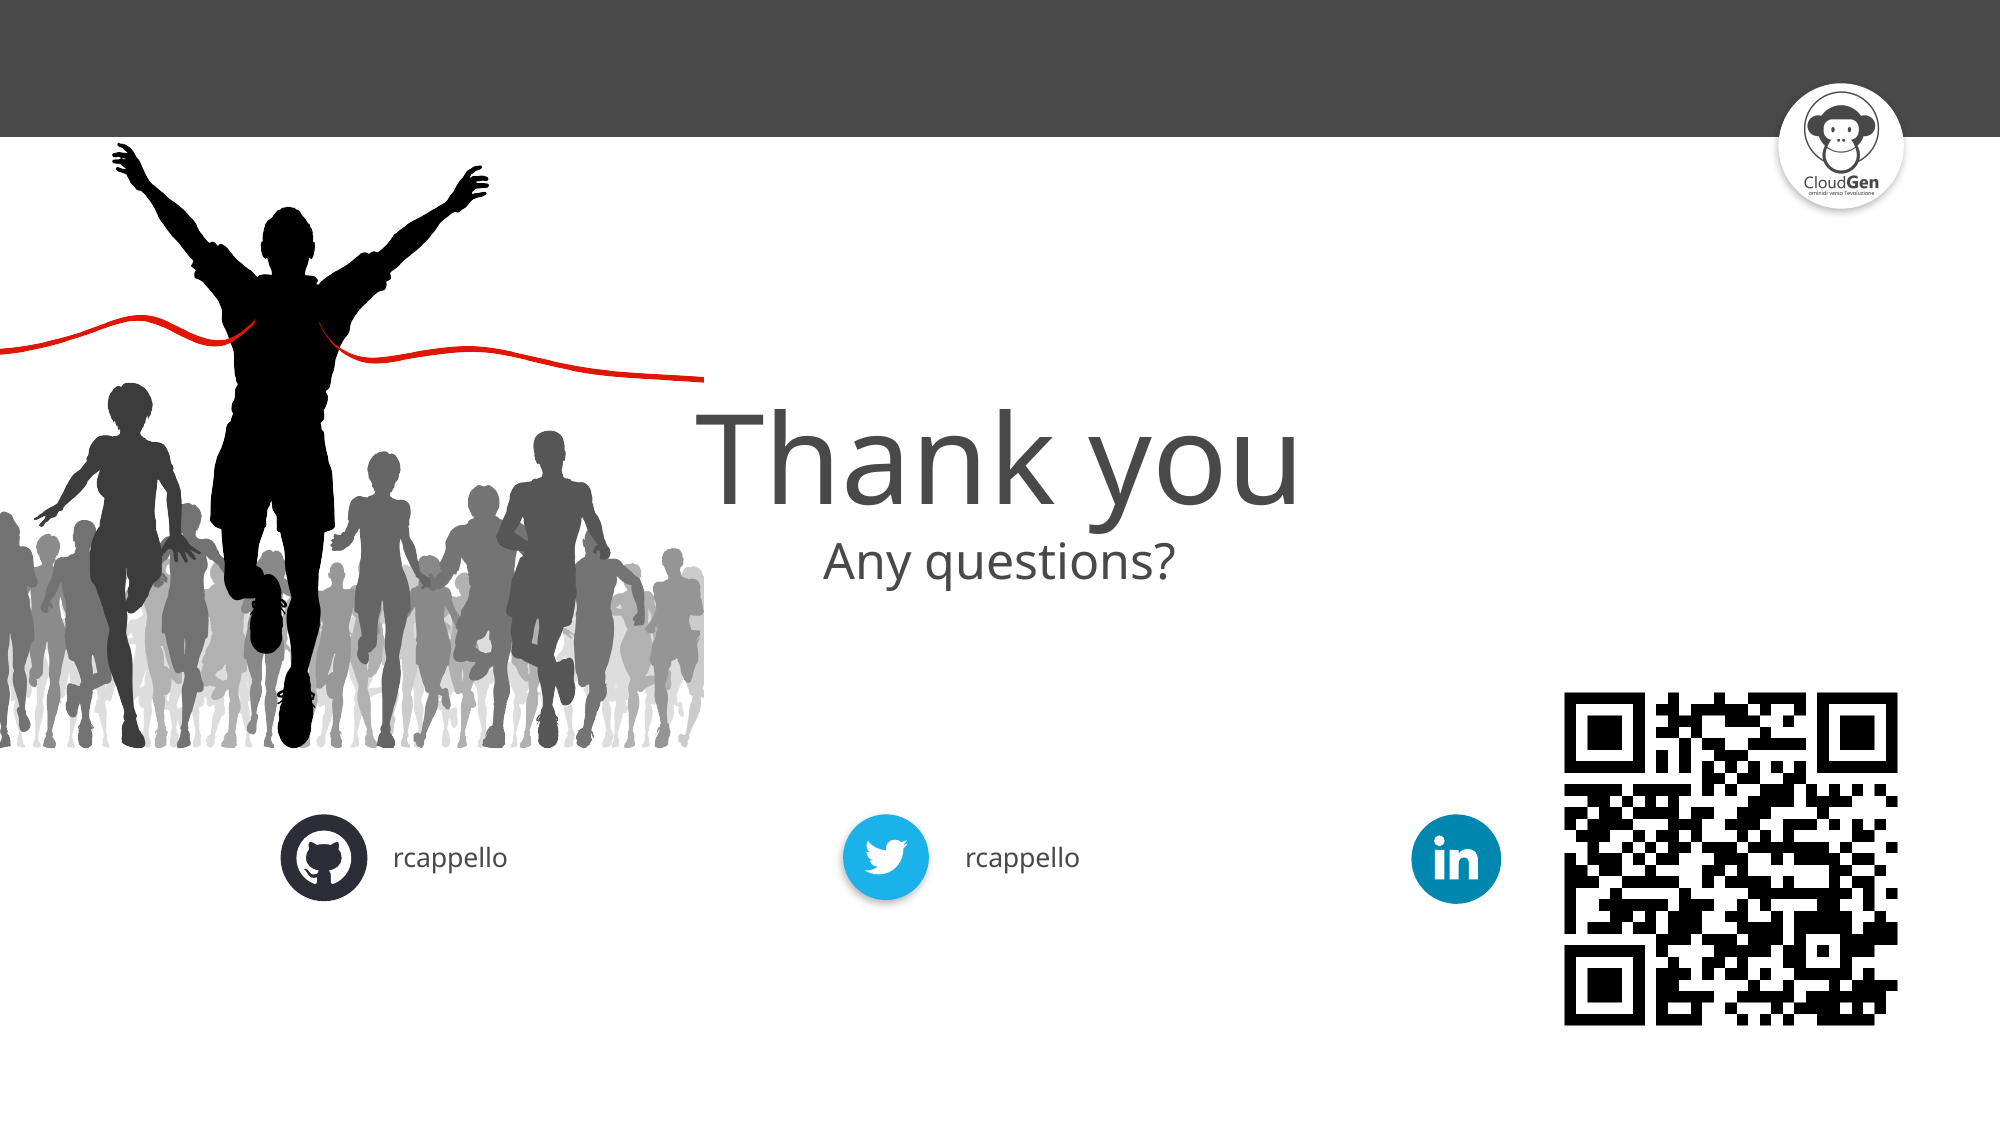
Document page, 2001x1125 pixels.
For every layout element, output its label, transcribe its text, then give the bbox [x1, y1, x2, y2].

picture [0, 32, 704, 757]
list rcappello [950, 837, 1337, 881]
list rcappello [378, 837, 765, 881]
picture [1553, 681, 1909, 1037]
picture [1785, 86, 1897, 197]
